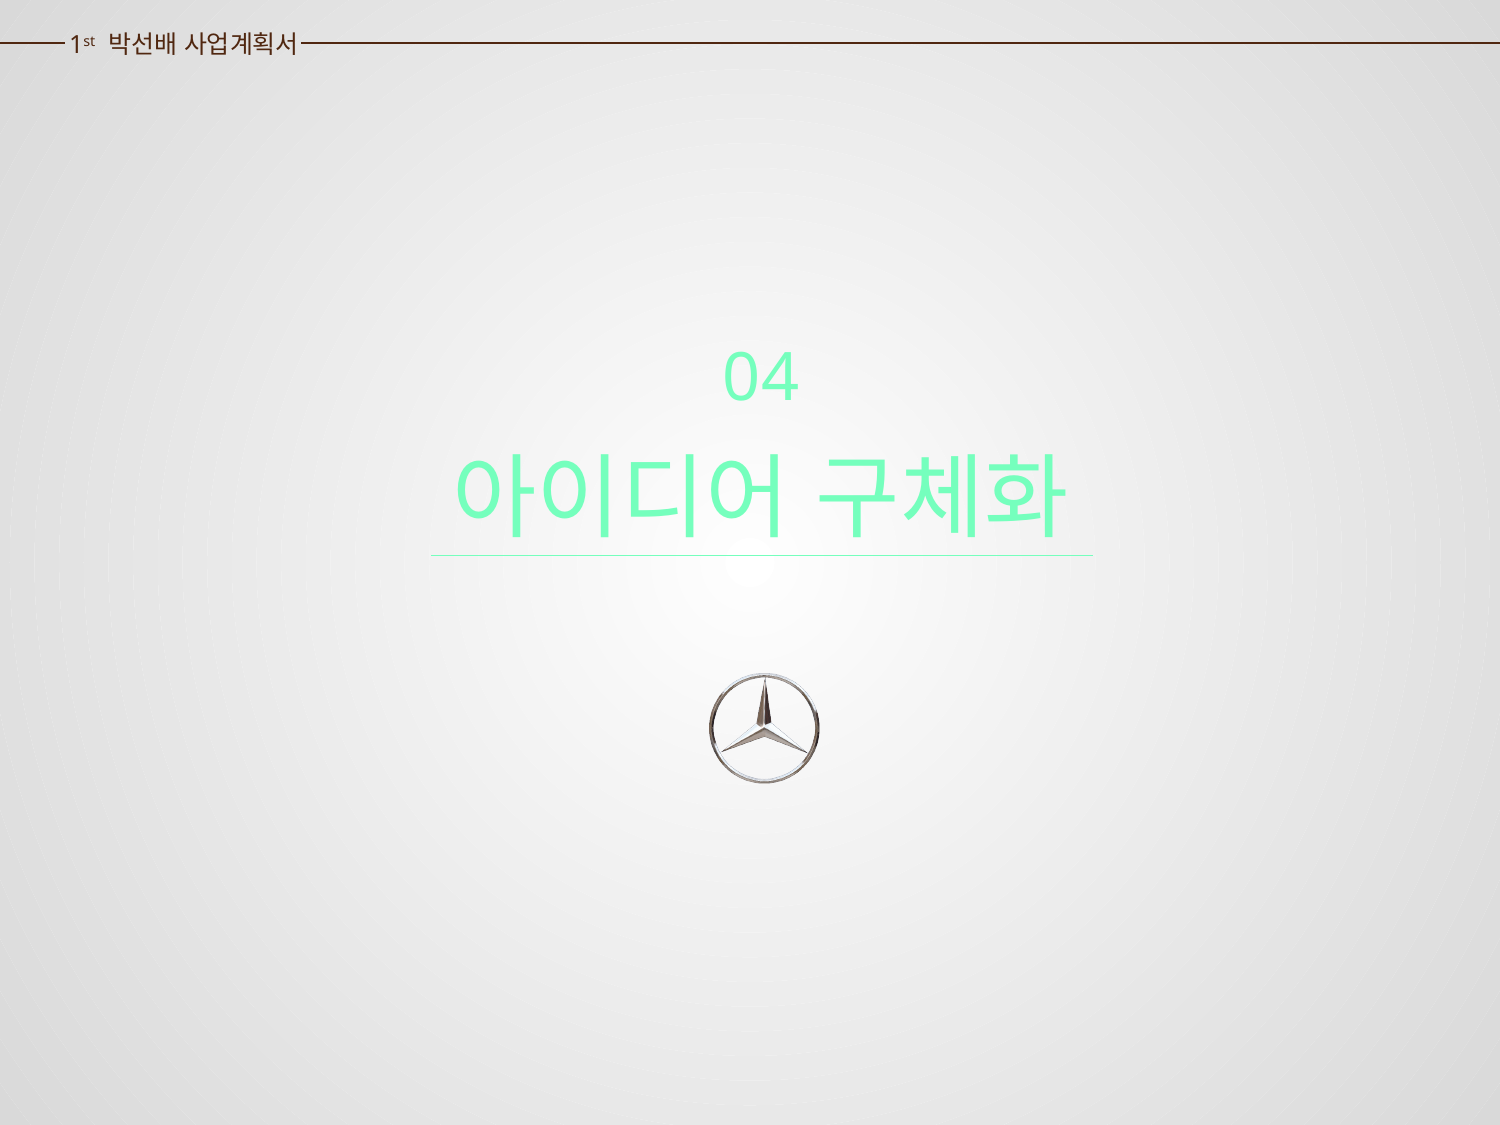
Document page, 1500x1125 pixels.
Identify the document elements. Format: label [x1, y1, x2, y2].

picture [704, 668, 824, 788]
text_box [0, 21, 1500, 68]
text_box [403, 326, 1120, 559]
